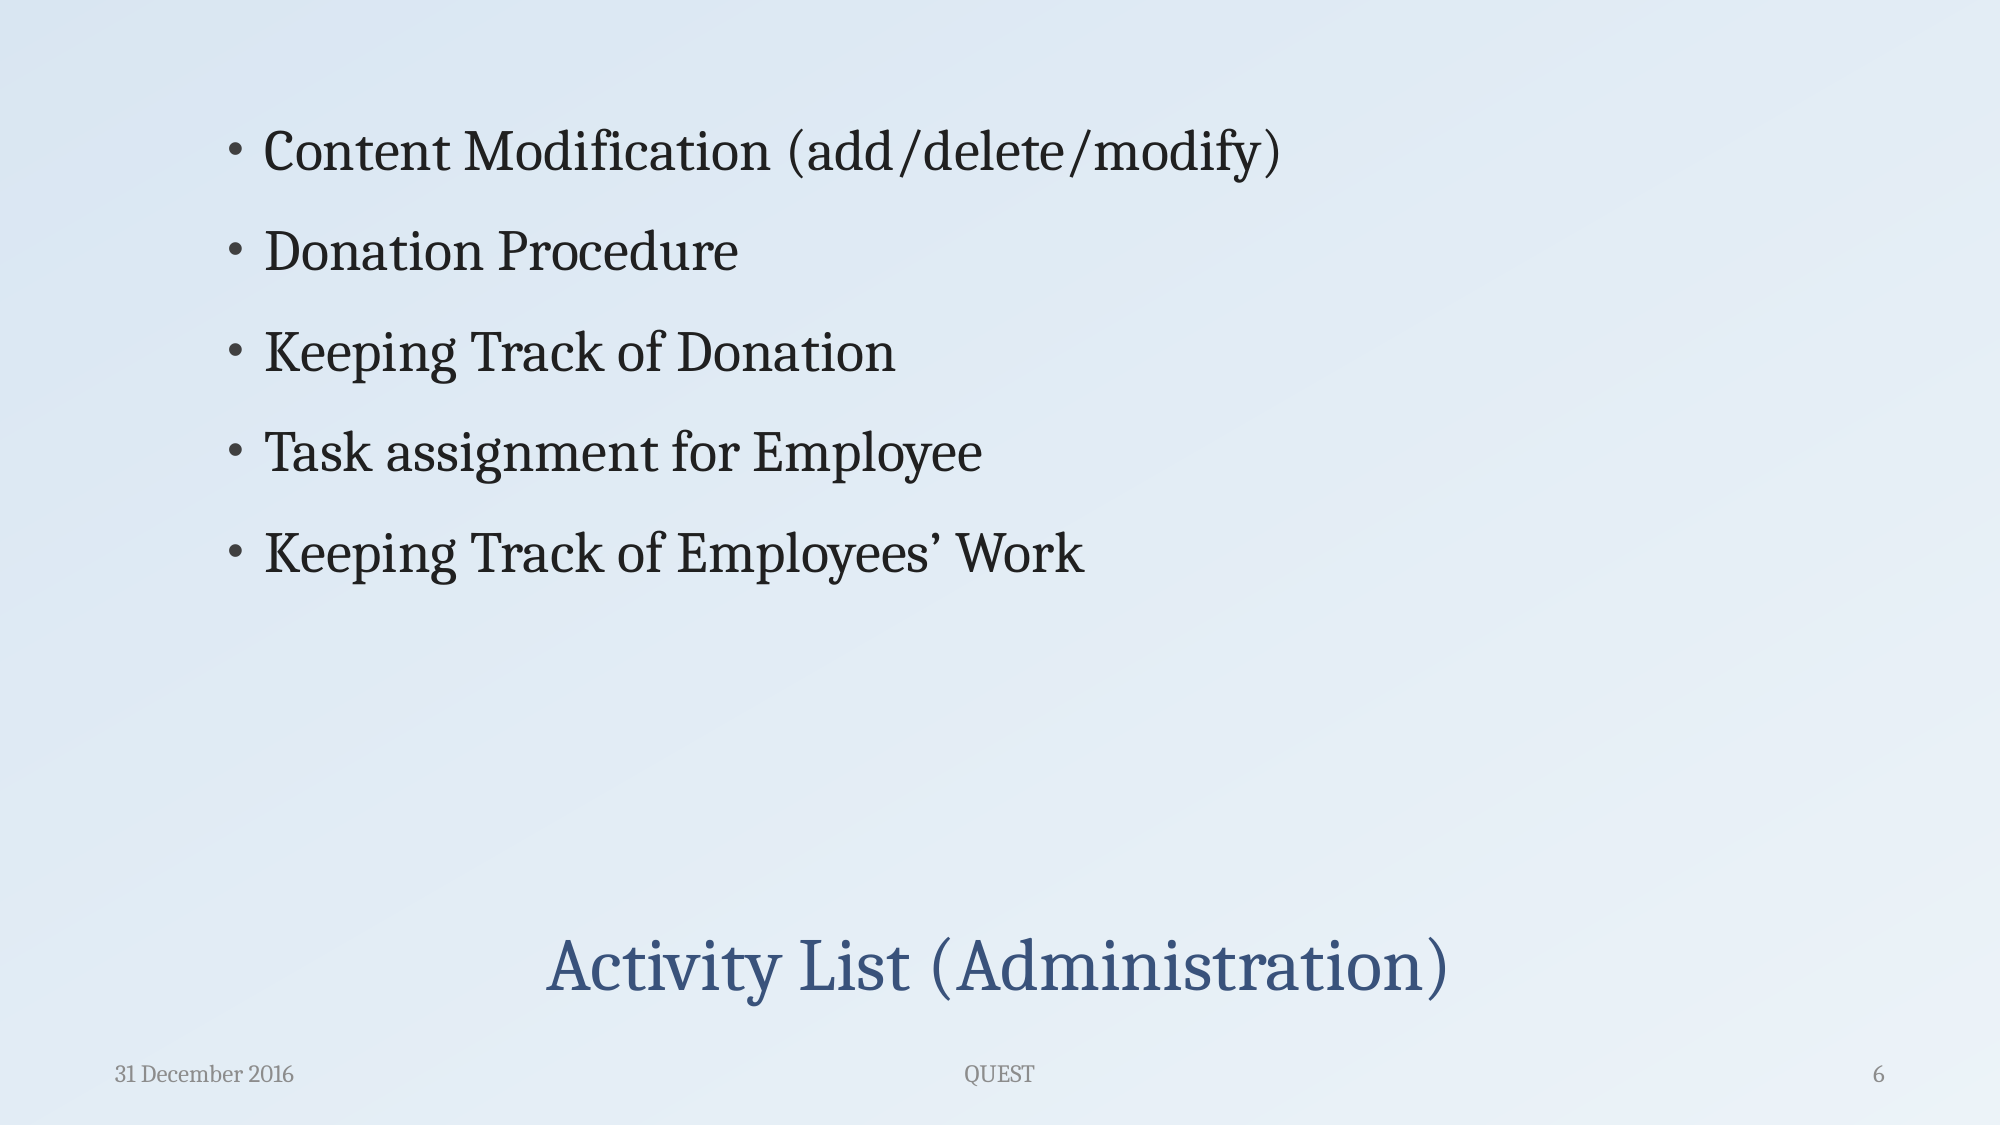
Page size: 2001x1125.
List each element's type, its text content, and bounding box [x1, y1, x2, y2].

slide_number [99, 1042, 567, 1103]
list Content Modification (add/delete/modify) Donation Procedure Keeping Track of Donation Task assignment for Employee Keeping Track of Employees’ Work [212, 112, 1901, 800]
slide_number 6 [1433, 1042, 1900, 1103]
footer QUEST [683, 1042, 1317, 1103]
title Activity List (Administration) [99, 837, 1901, 1013]
